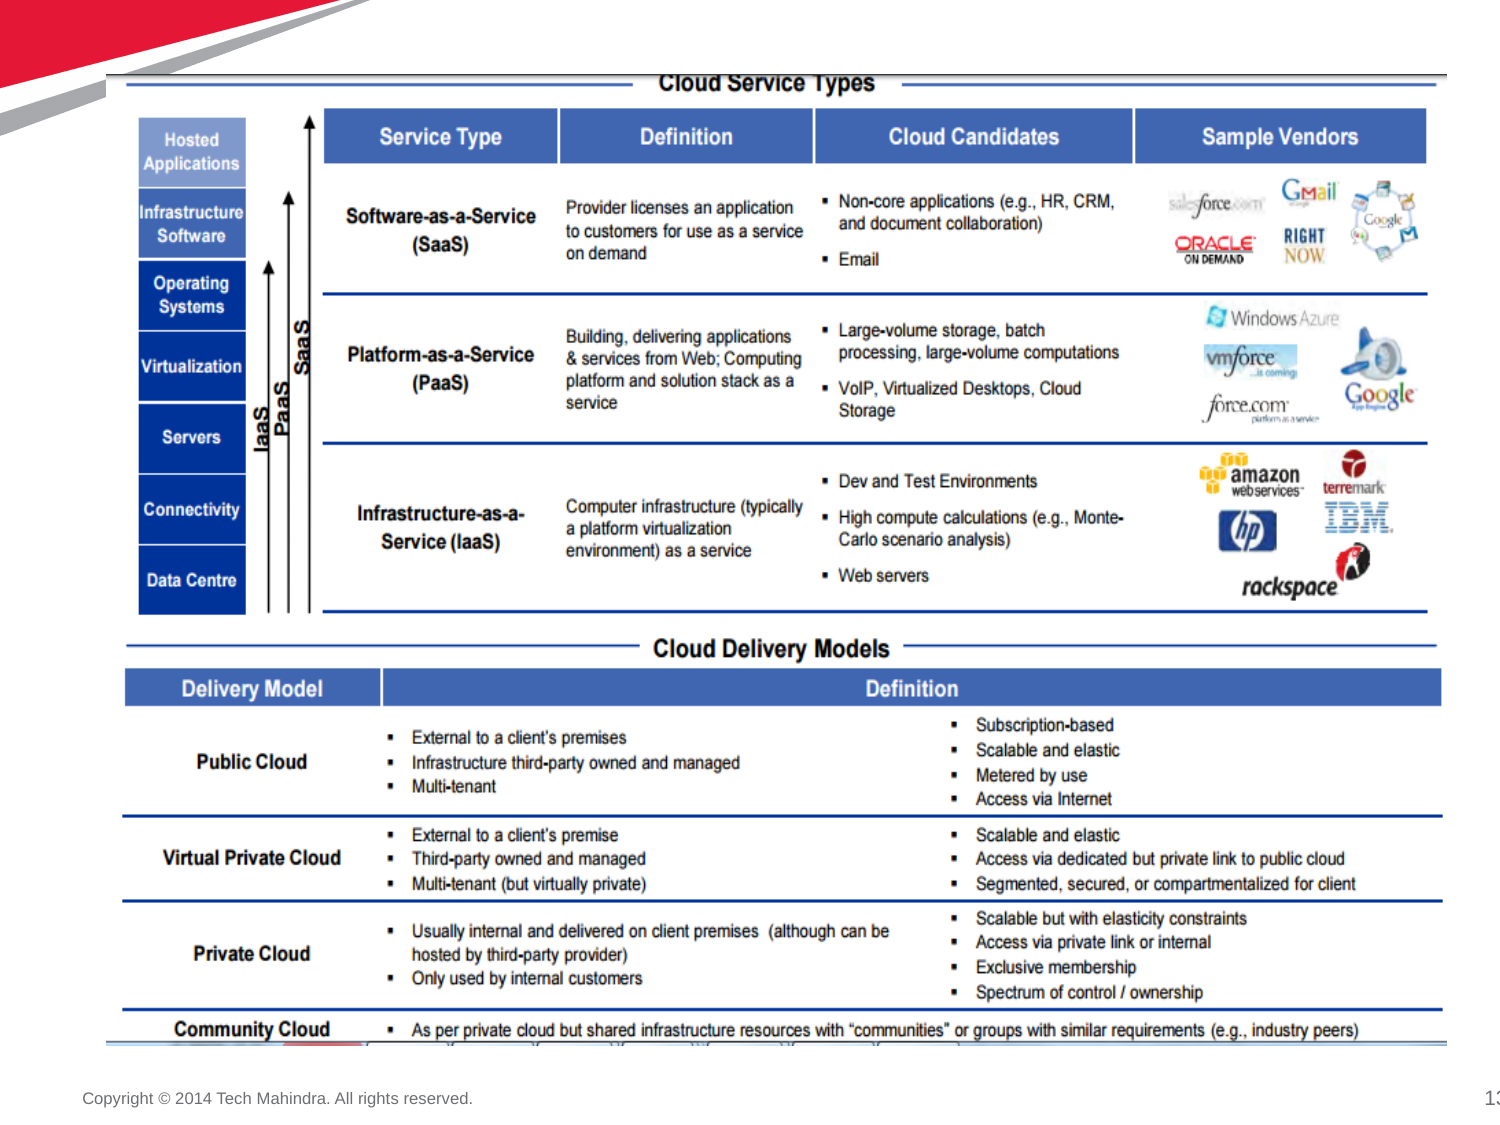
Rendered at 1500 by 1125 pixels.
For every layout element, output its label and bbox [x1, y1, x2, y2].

picture [0, 0, 1448, 1046]
